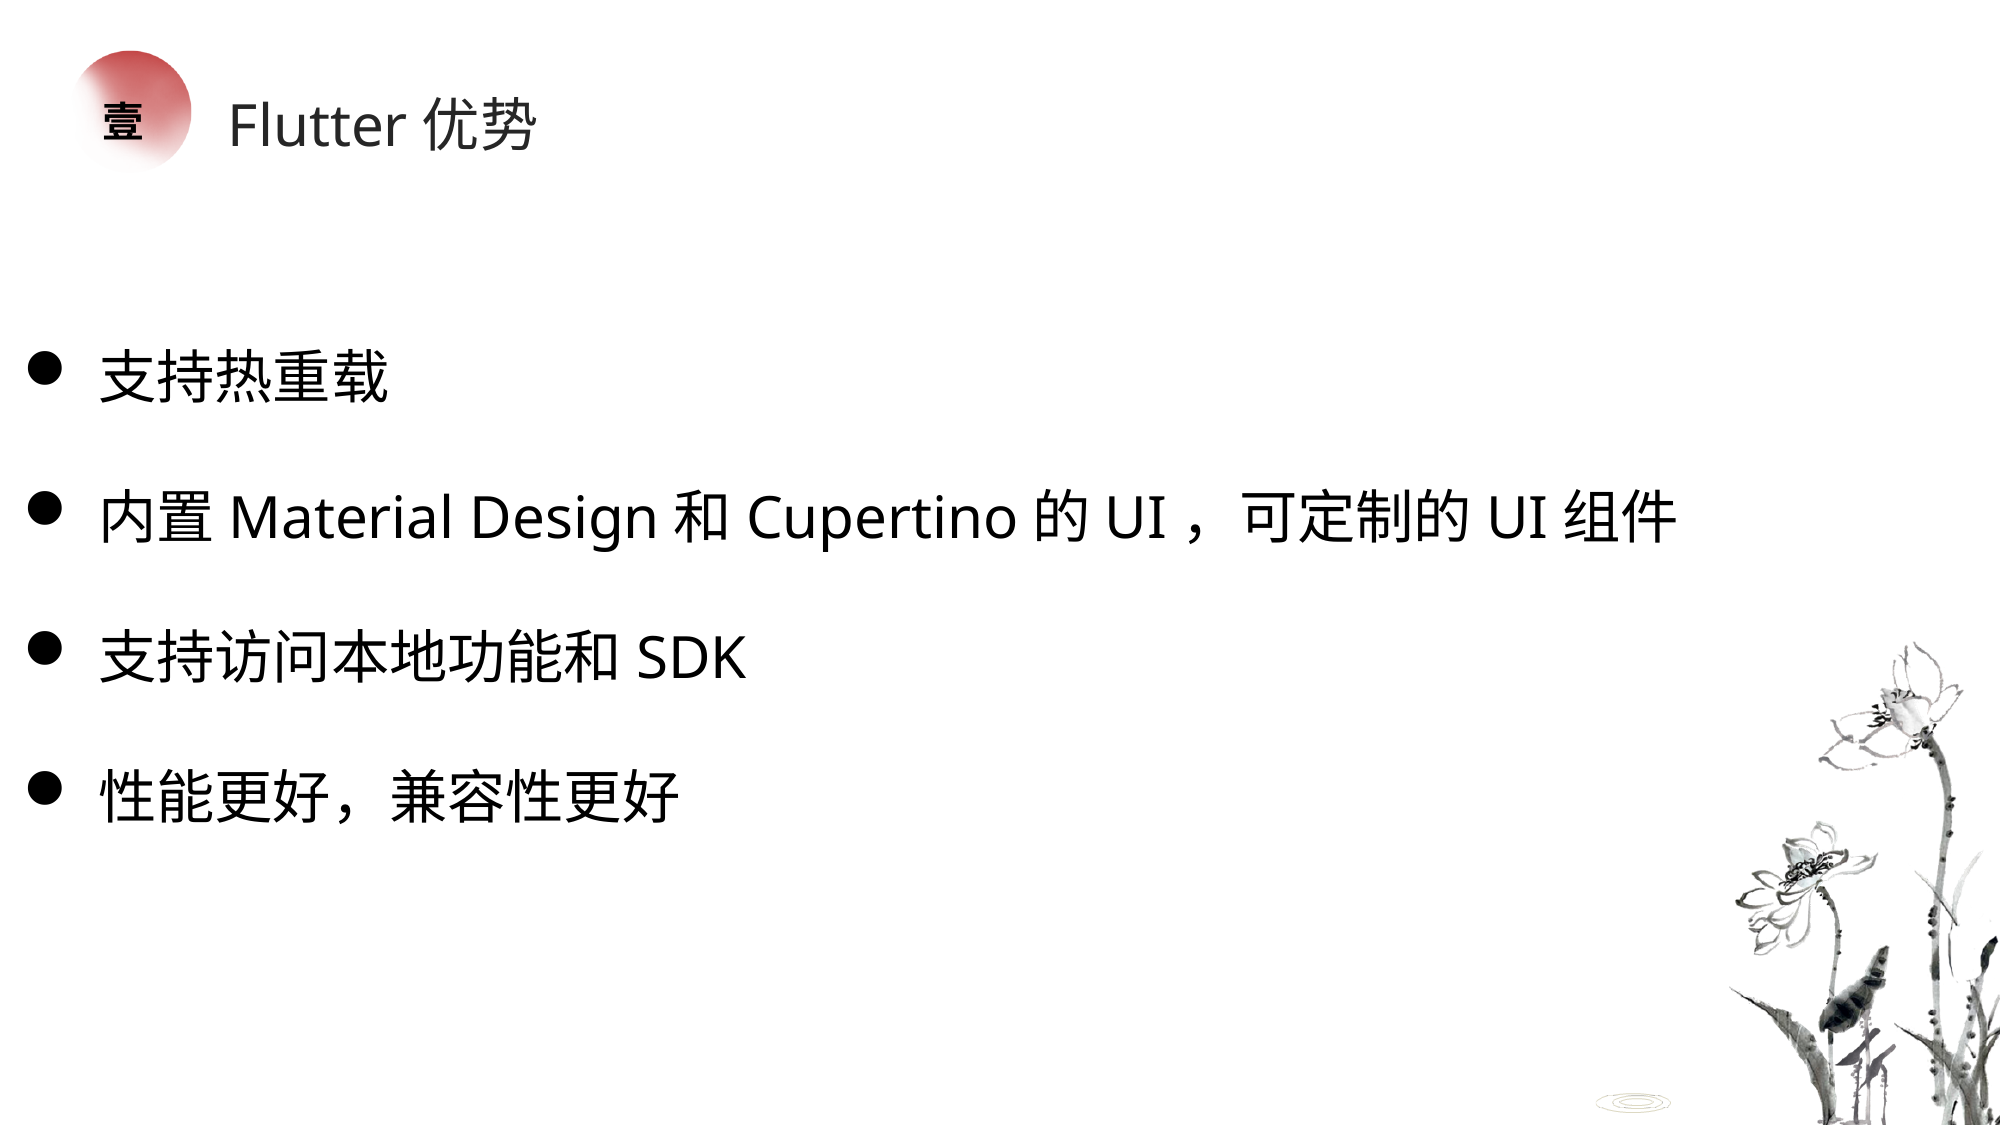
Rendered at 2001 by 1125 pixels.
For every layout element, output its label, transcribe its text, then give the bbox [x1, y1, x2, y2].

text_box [37, 34, 1127, 200]
text_box 支持热重载 内置Material Design和Cupertino的UI，可定制的UI组件 支持访问本地功能和SDK 性能更好，兼容性更好 [8, 263, 1694, 838]
picture [1595, 629, 2000, 1125]
